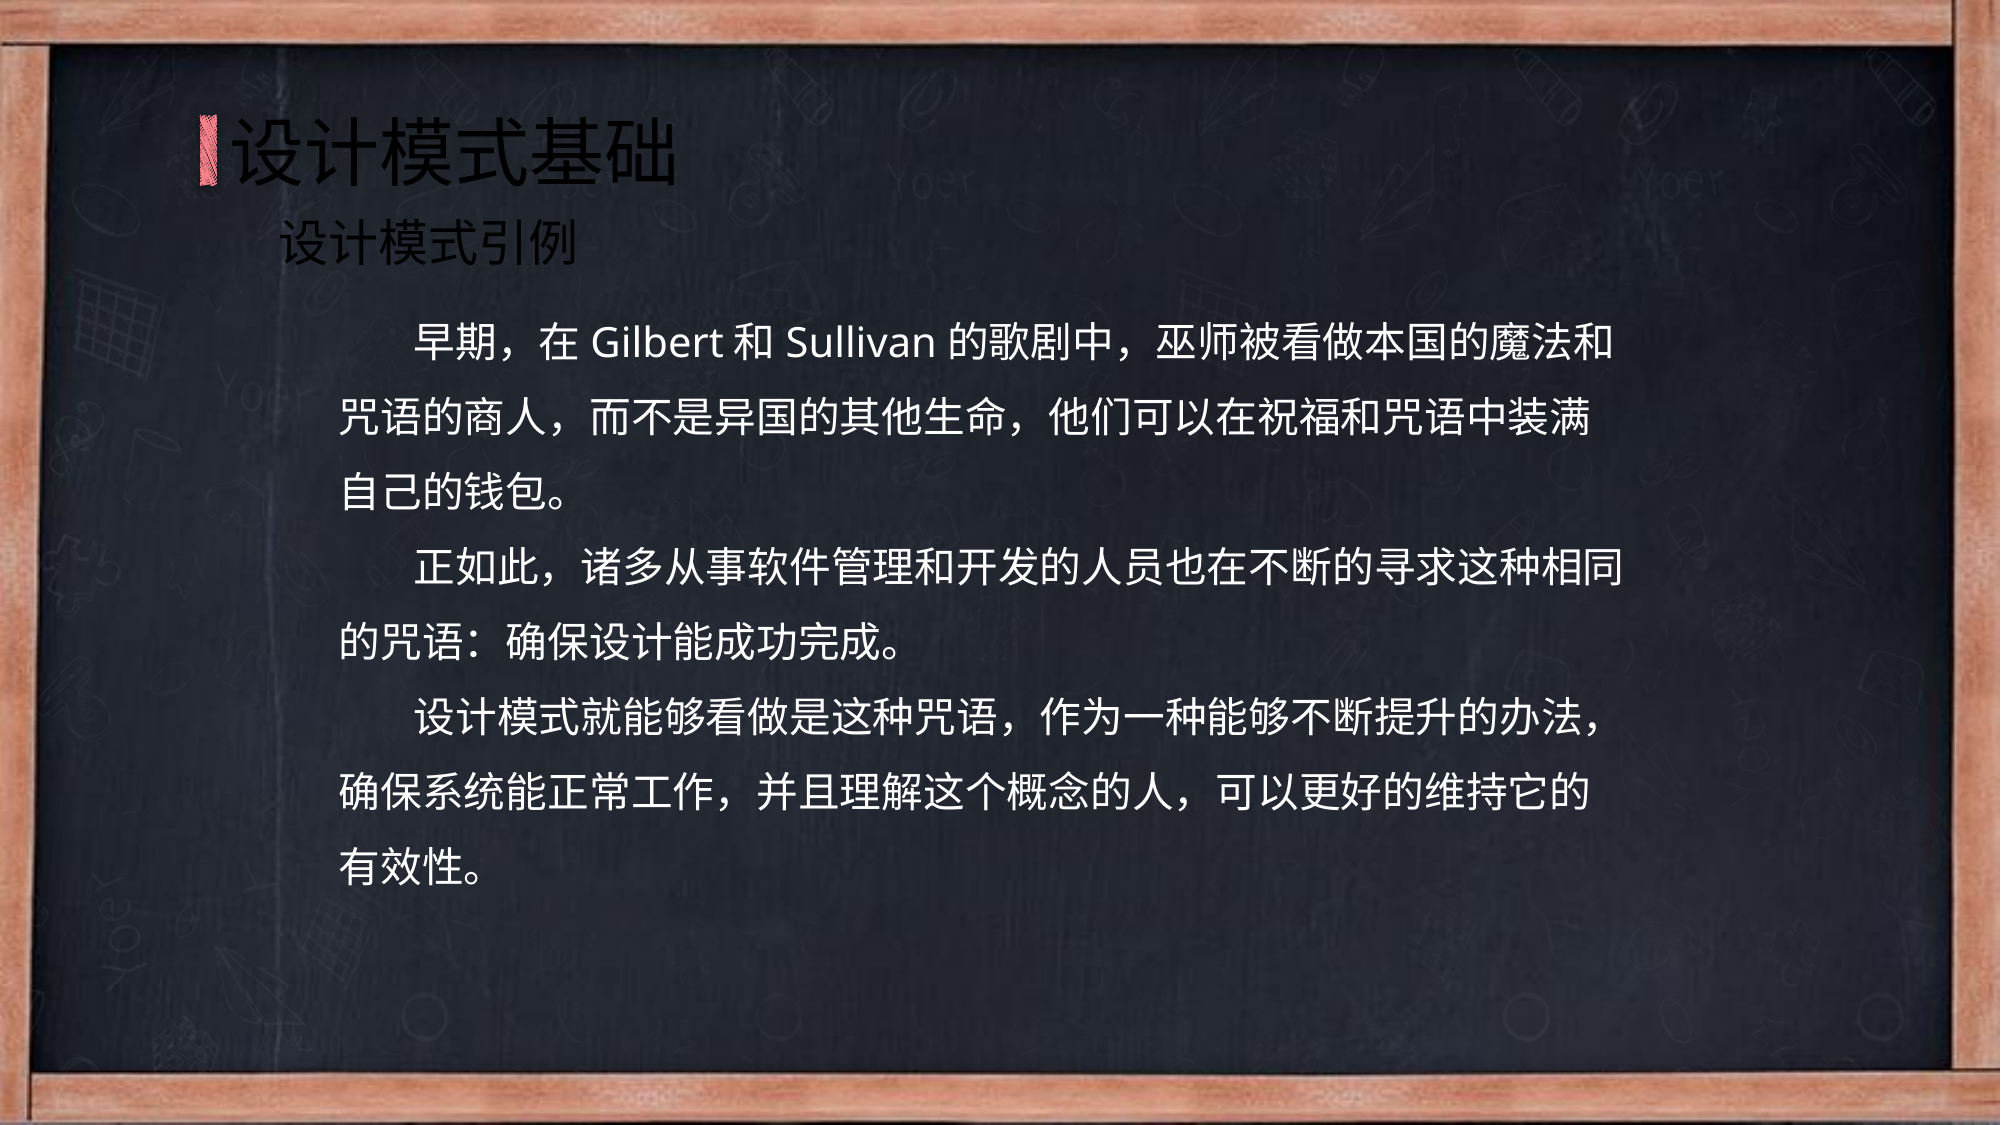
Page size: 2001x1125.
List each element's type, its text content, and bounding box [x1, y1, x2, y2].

text_box 设计模式引例 [184, 203, 594, 279]
text_box 设计模式基础 [214, 97, 695, 203]
text_box 早期，在Gilbert和Sullivan的歌剧中，巫师被看做本国的魔法和咒语的商人，而不是异国的其他生命，他们可以在祝福和咒语中装满自己的钱包。 正如此，诸多从事软件管理和开发的人员也在不断的寻求这种相同的咒语：确保设计能成功完成。 设计模式就能够看做是这种咒语，作为一种能够不断提升的办法，确保系统能正常工作，并且理解这个概念的人，可以更好的维持它的有效性。 [323, 283, 1644, 898]
text_box [198, 113, 218, 186]
picture [0, 0, 2000, 1125]
